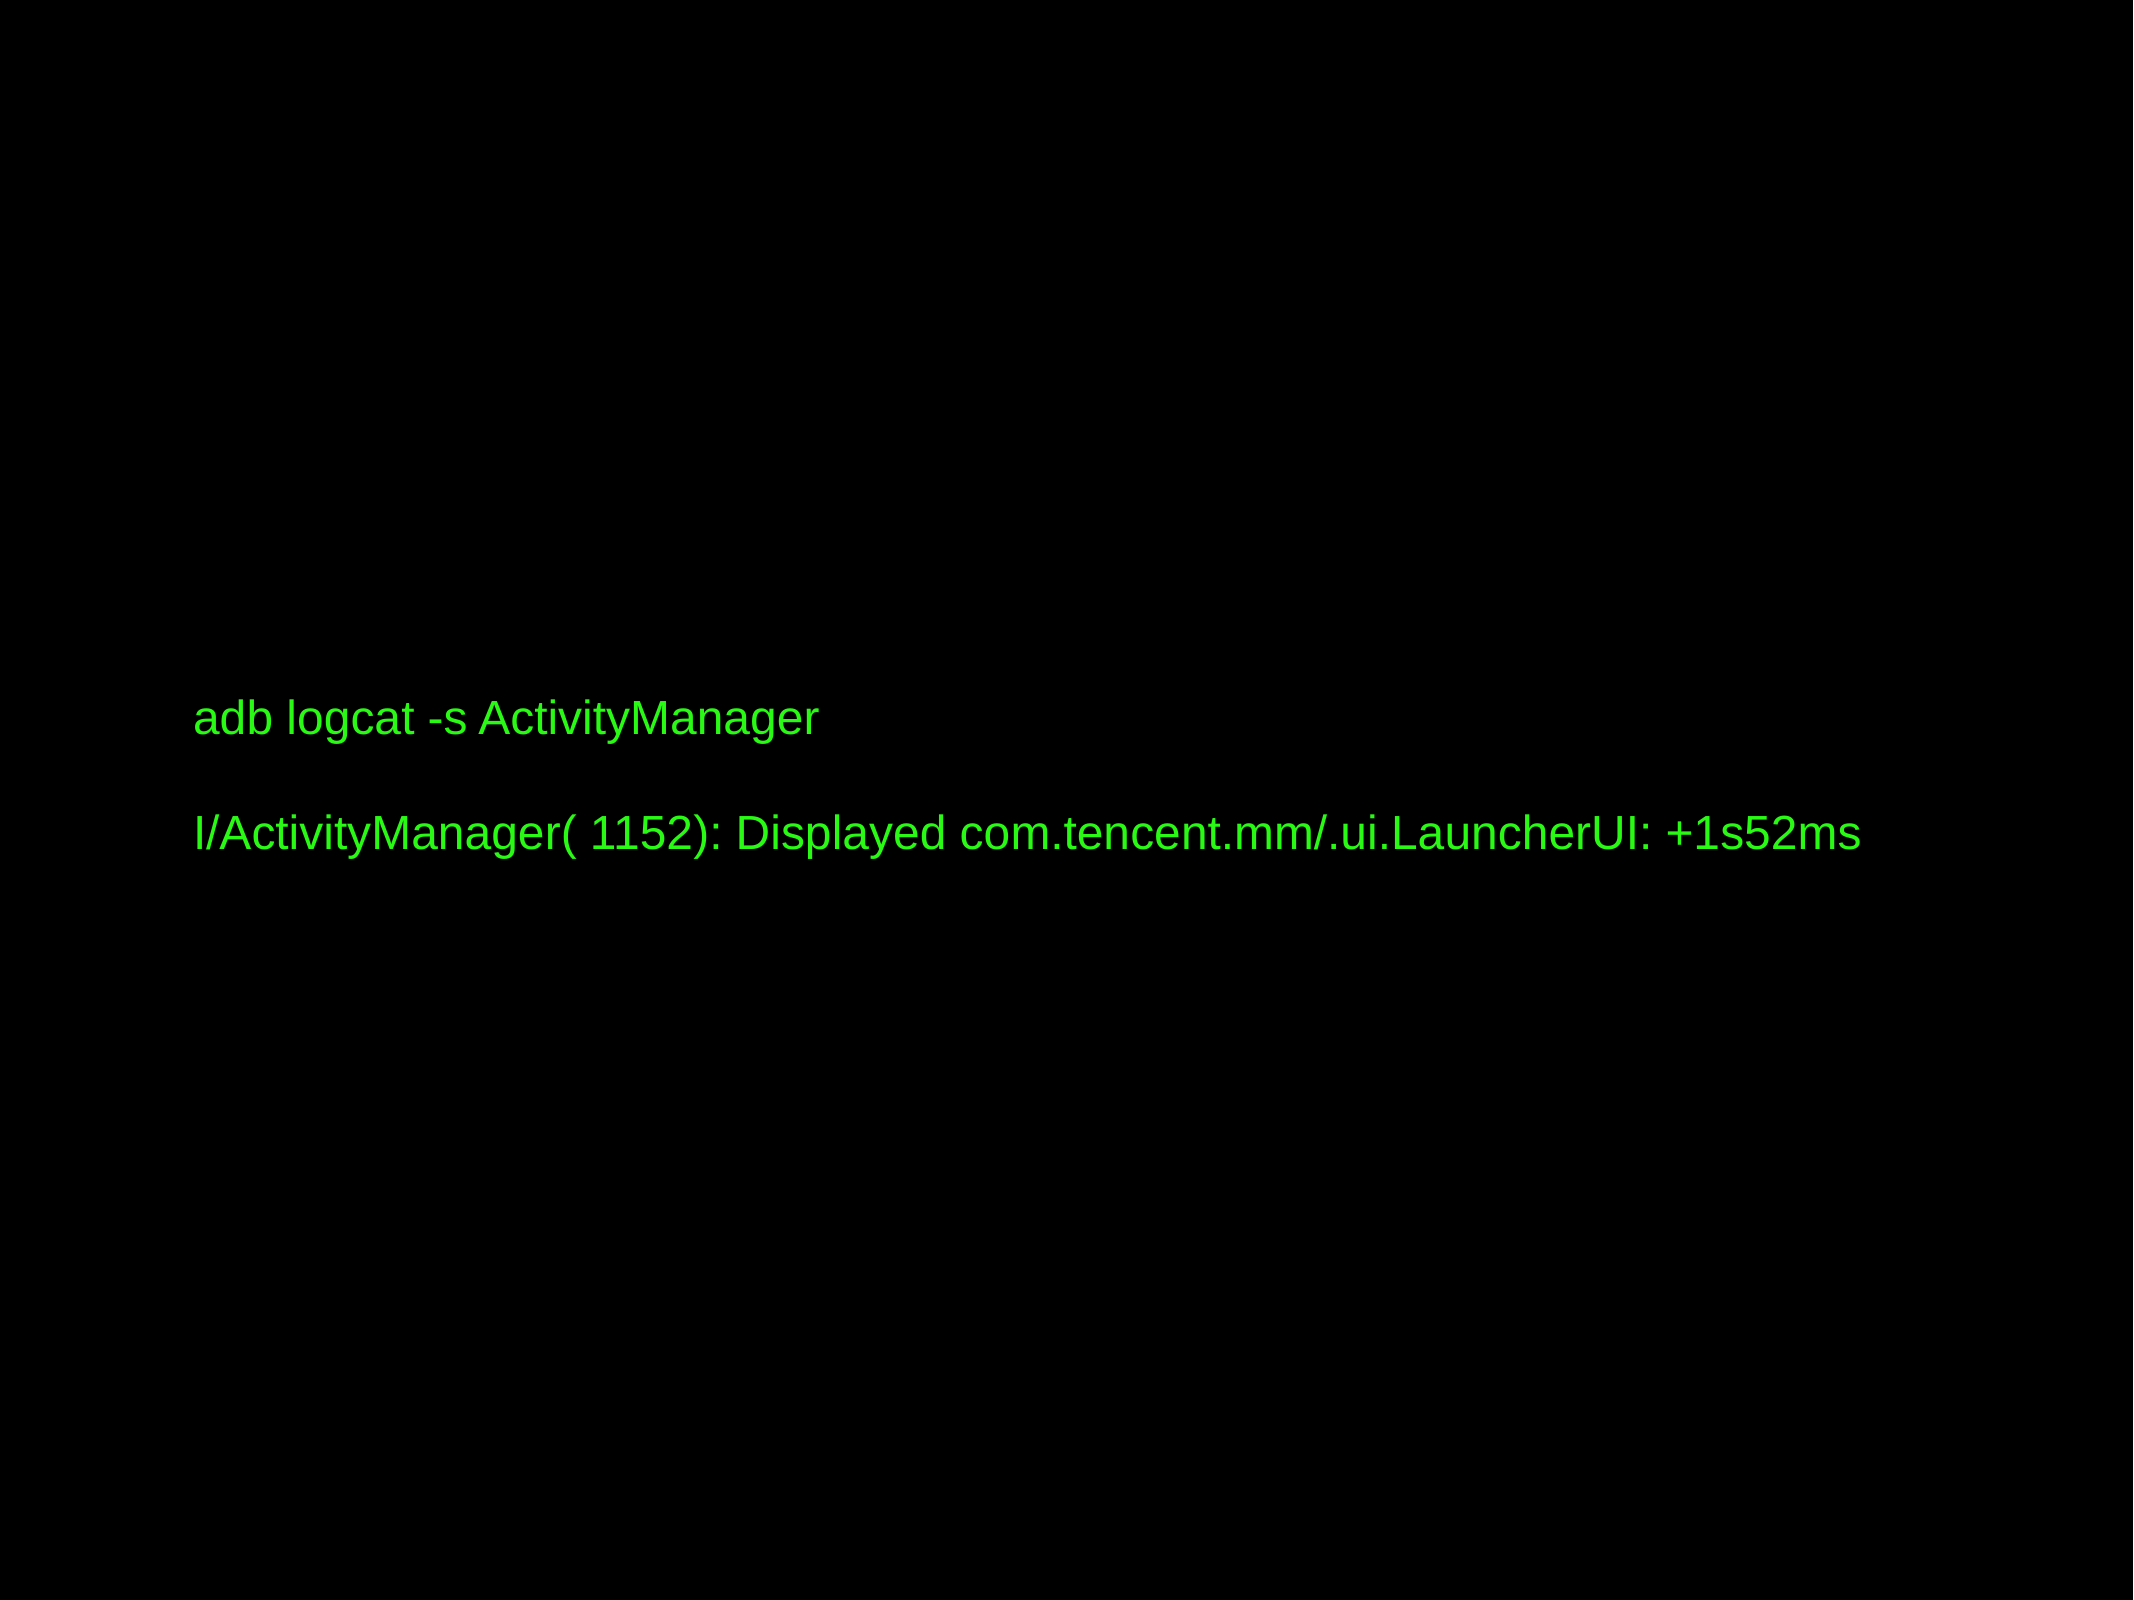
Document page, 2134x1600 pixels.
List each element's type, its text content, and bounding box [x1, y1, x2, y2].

text_box adb logcat -s ActivityManager I/ActivityManager( 1152): Displayed com.tencent.mm/.ui.LauncherUI: +1s52ms [184, 678, 1873, 868]
